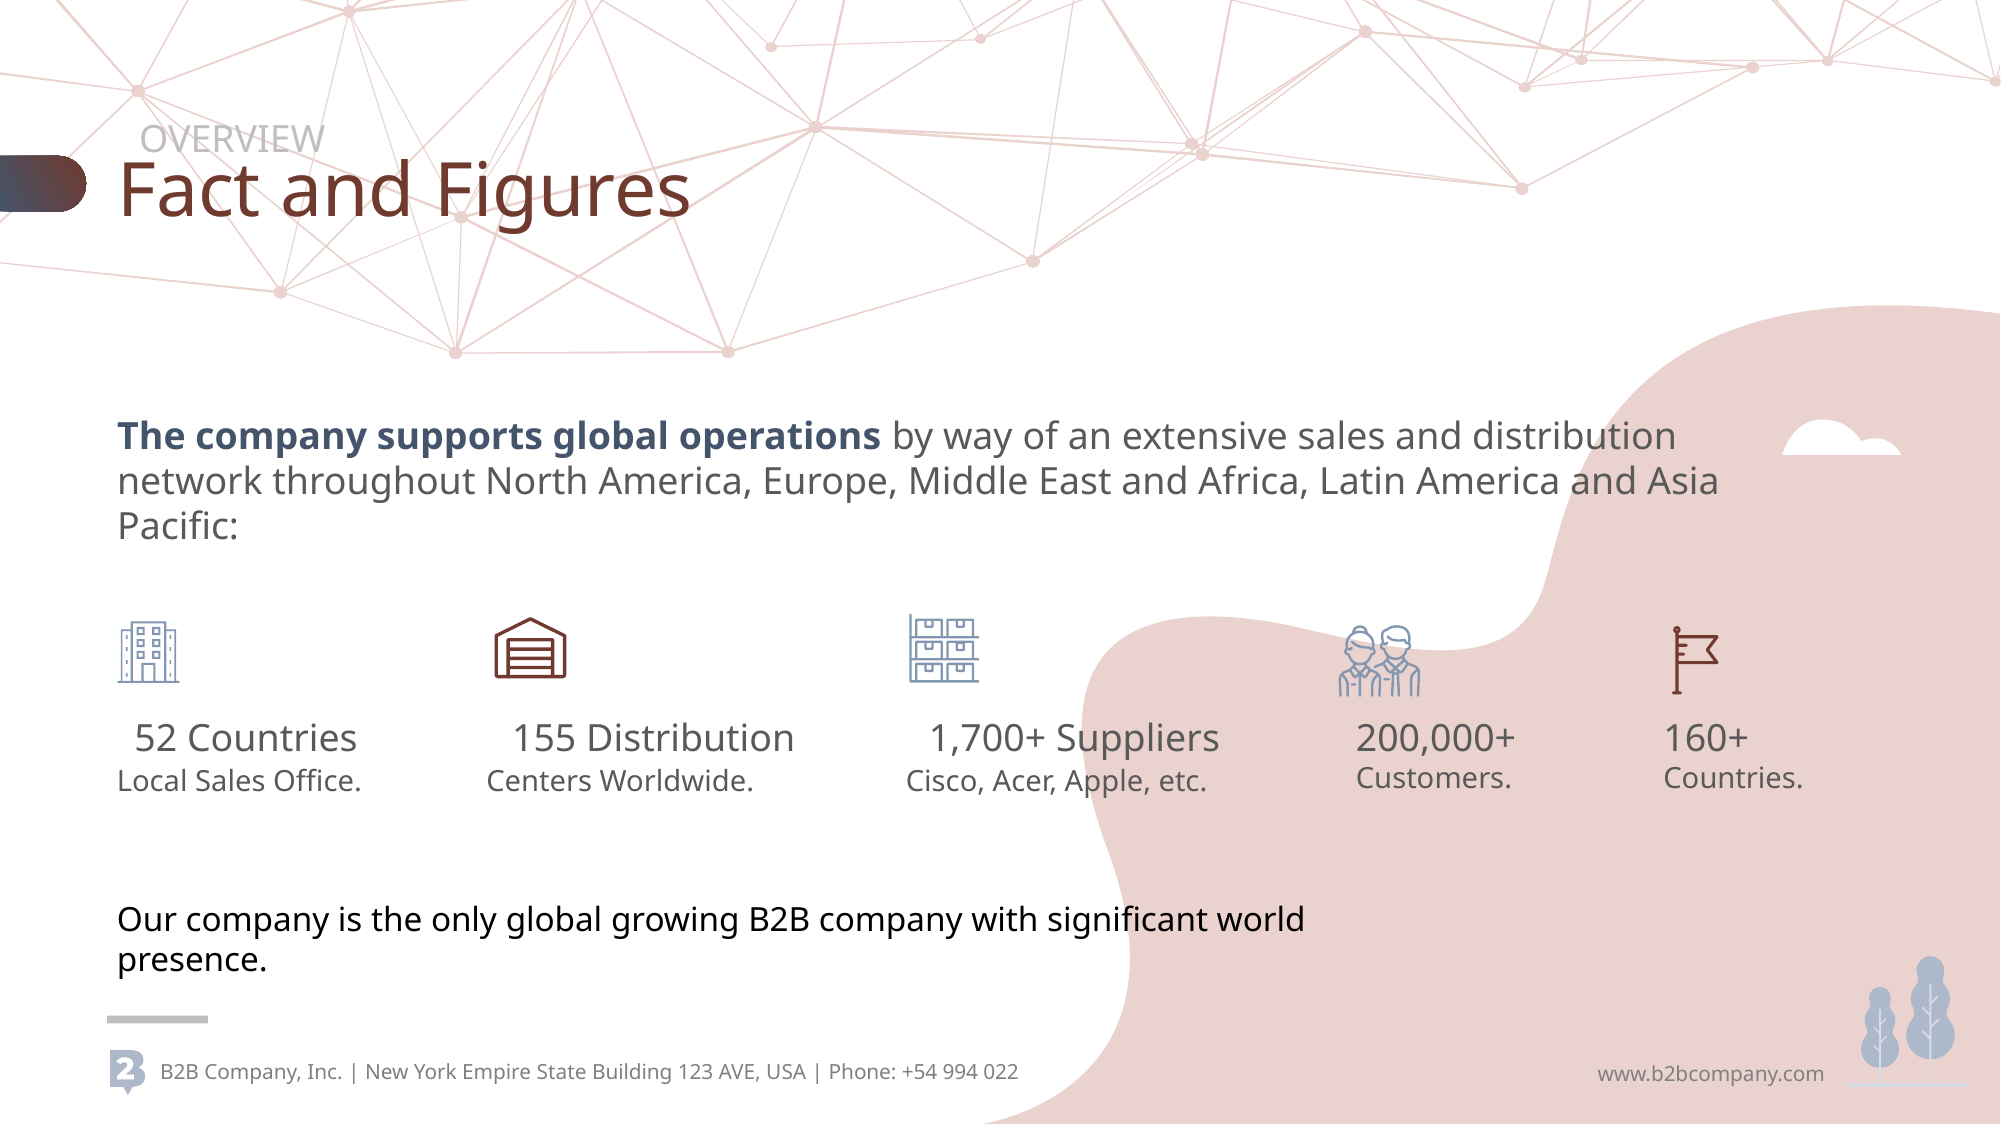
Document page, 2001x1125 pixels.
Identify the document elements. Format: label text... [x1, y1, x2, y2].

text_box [1338, 624, 1421, 697]
text_box The company supports global operations by way of an extensive sales and distribution network throughout North America, Europe, Middle East and Africa, Latin America and Asia Pacific: [102, 404, 1760, 555]
text_box 52 Countries [119, 706, 374, 755]
text_box 155 Distribution [497, 706, 811, 767]
text_box Local Sales Office. [102, 755, 436, 805]
text_box 160+ Countries. [1648, 706, 1819, 802]
text_box OVERVIEW [124, 84, 341, 168]
text_box Our company is the only global growing B2B company with significant world presence. [102, 890, 1400, 986]
text_box [494, 617, 567, 679]
text_box Cisco, Acer, Apple, etc. [891, 755, 1259, 805]
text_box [117, 621, 180, 683]
text_box 1,700+ Suppliers [914, 706, 1236, 755]
title Fact and Figures [102, 144, 1476, 261]
footer B2B Company, Inc. | New York Empire State Building 123 AVE, USA | Phone: +54 994 022 [145, 1042, 1130, 1103]
text_box [909, 613, 979, 683]
text_box [1671, 625, 1719, 695]
text_box 200,000+ Customers. [1341, 706, 1542, 802]
text_box Centers Worldwide. [471, 755, 769, 805]
